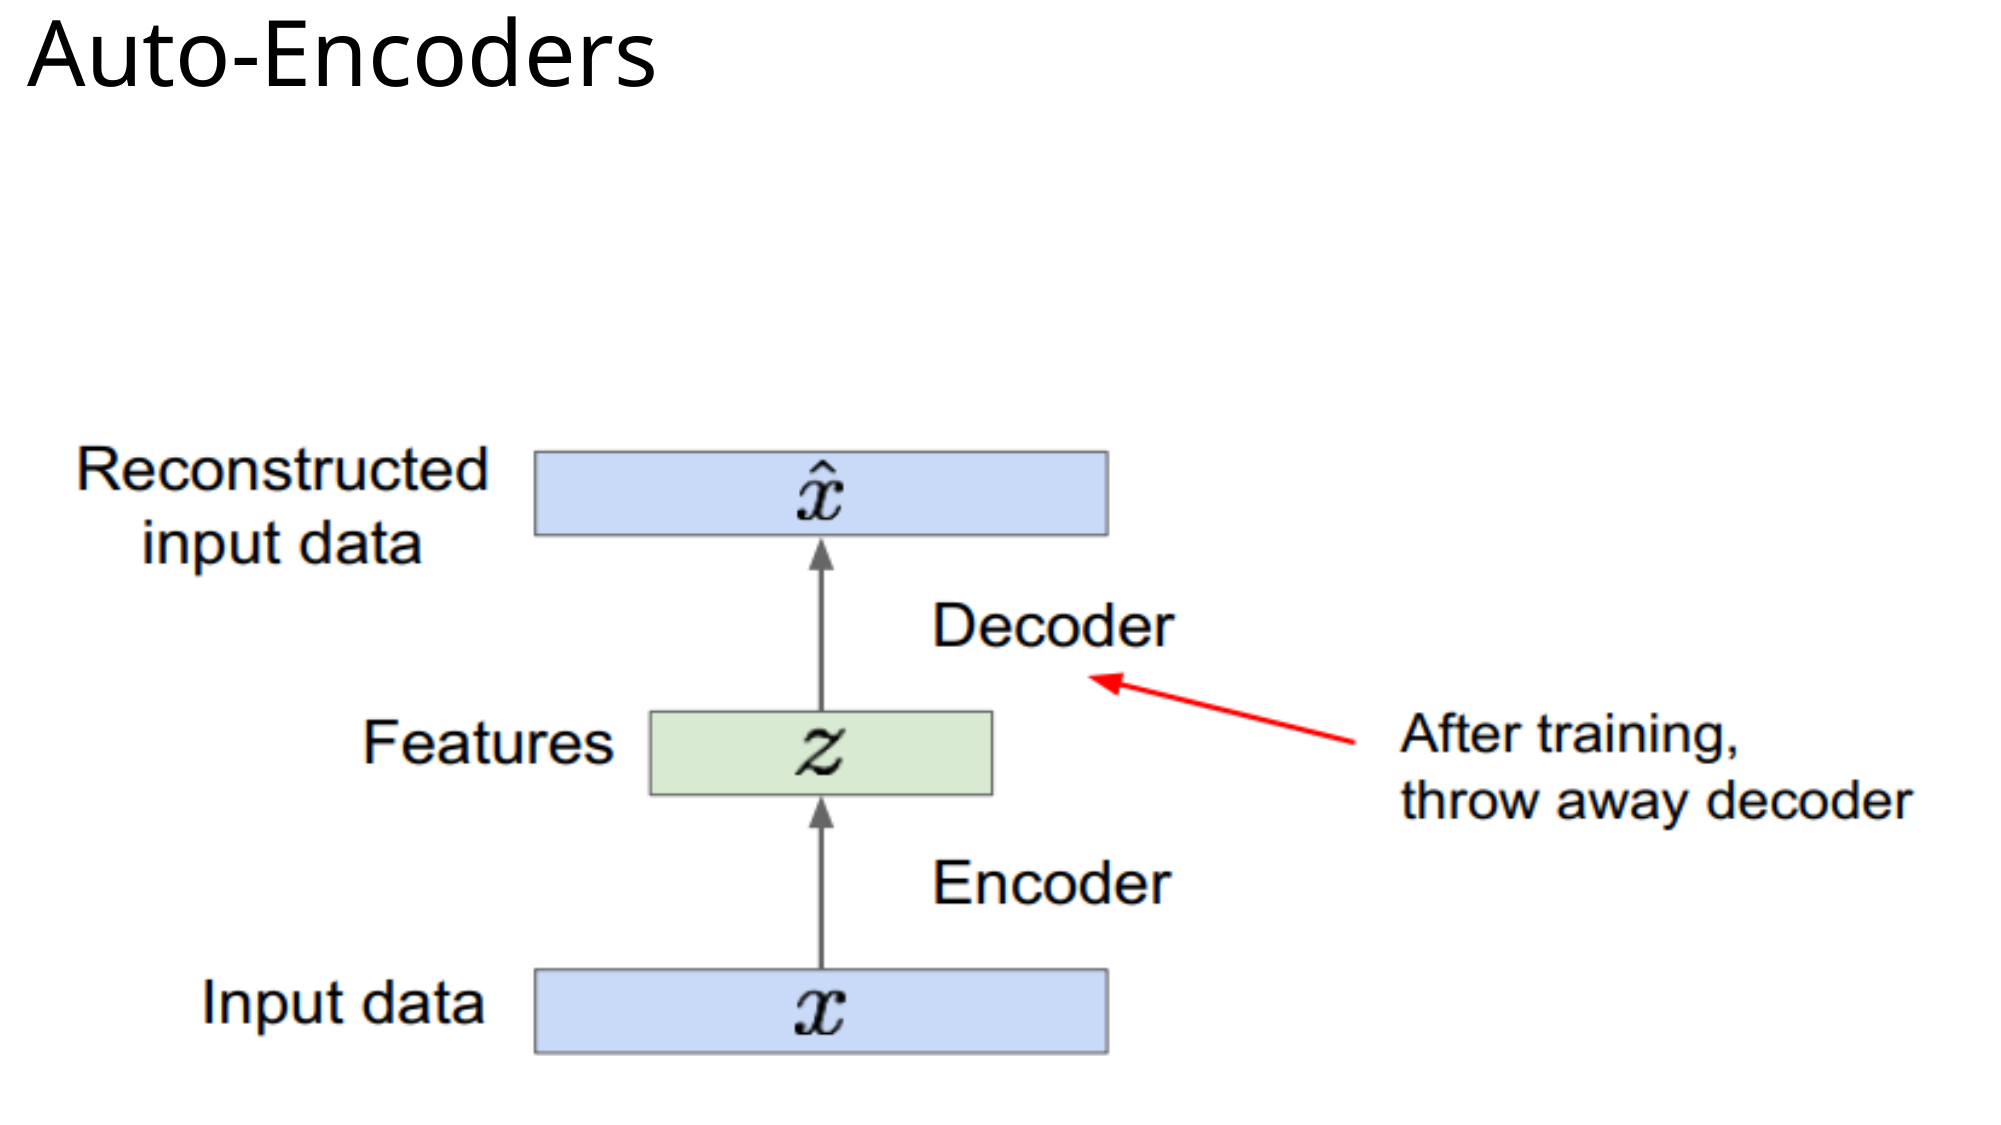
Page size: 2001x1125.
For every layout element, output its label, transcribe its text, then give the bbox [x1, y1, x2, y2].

text_box Auto-Encoders [12, 0, 2000, 217]
picture [0, 217, 2000, 1125]
